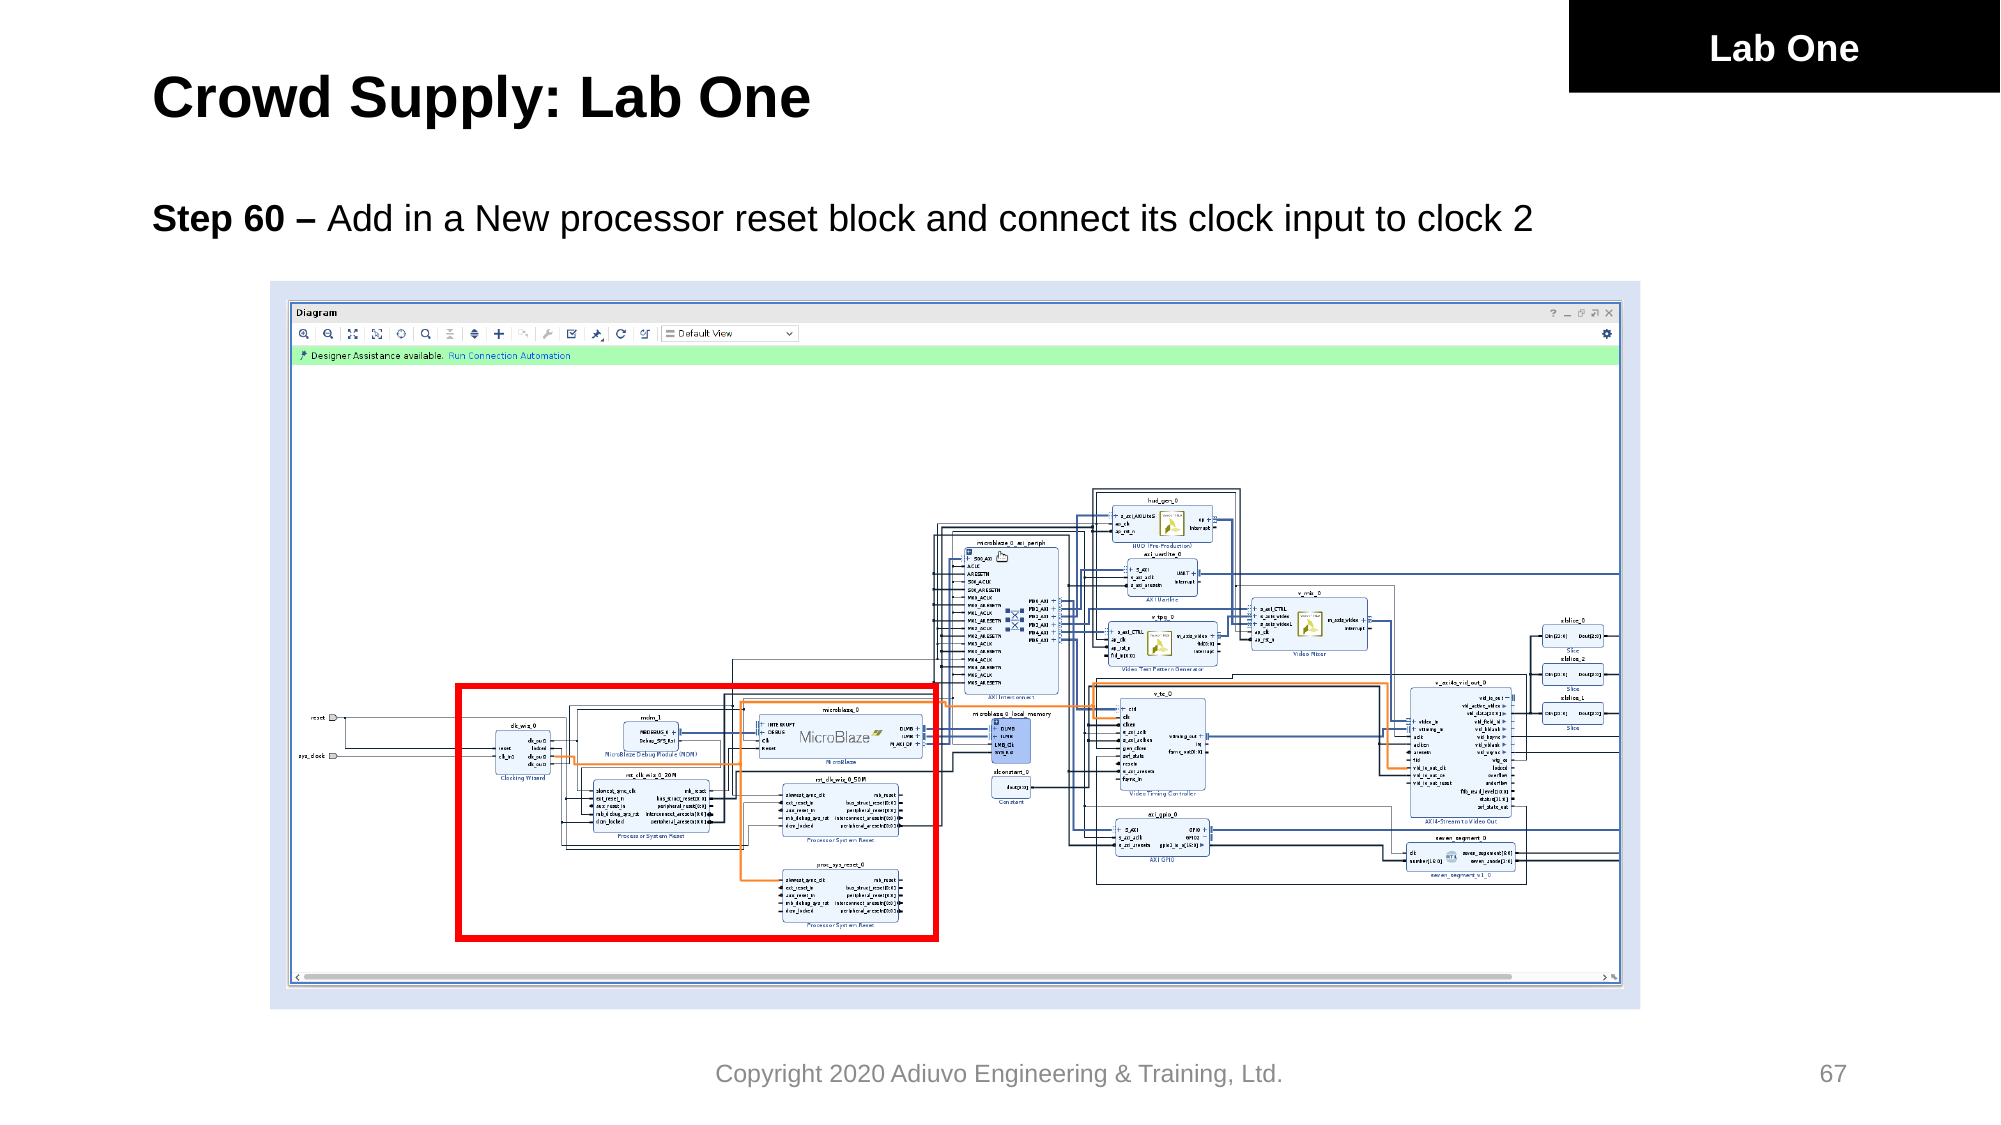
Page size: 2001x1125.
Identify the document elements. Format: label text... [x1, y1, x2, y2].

footer Copyright 2020 Adiuvo Engineering & Training, Ltd. [662, 1042, 1338, 1103]
title Crowd Supply: Lab One [137, 59, 1863, 153]
slide_number 67 [1412, 1042, 1863, 1103]
text_box Lab One [1568, 0, 2000, 94]
text_box Step 60 – Add in a New processor reset block and connect its clock input to clock 2 [137, 186, 1863, 247]
picture [286, 300, 1624, 989]
text_box [269, 280, 1642, 1010]
